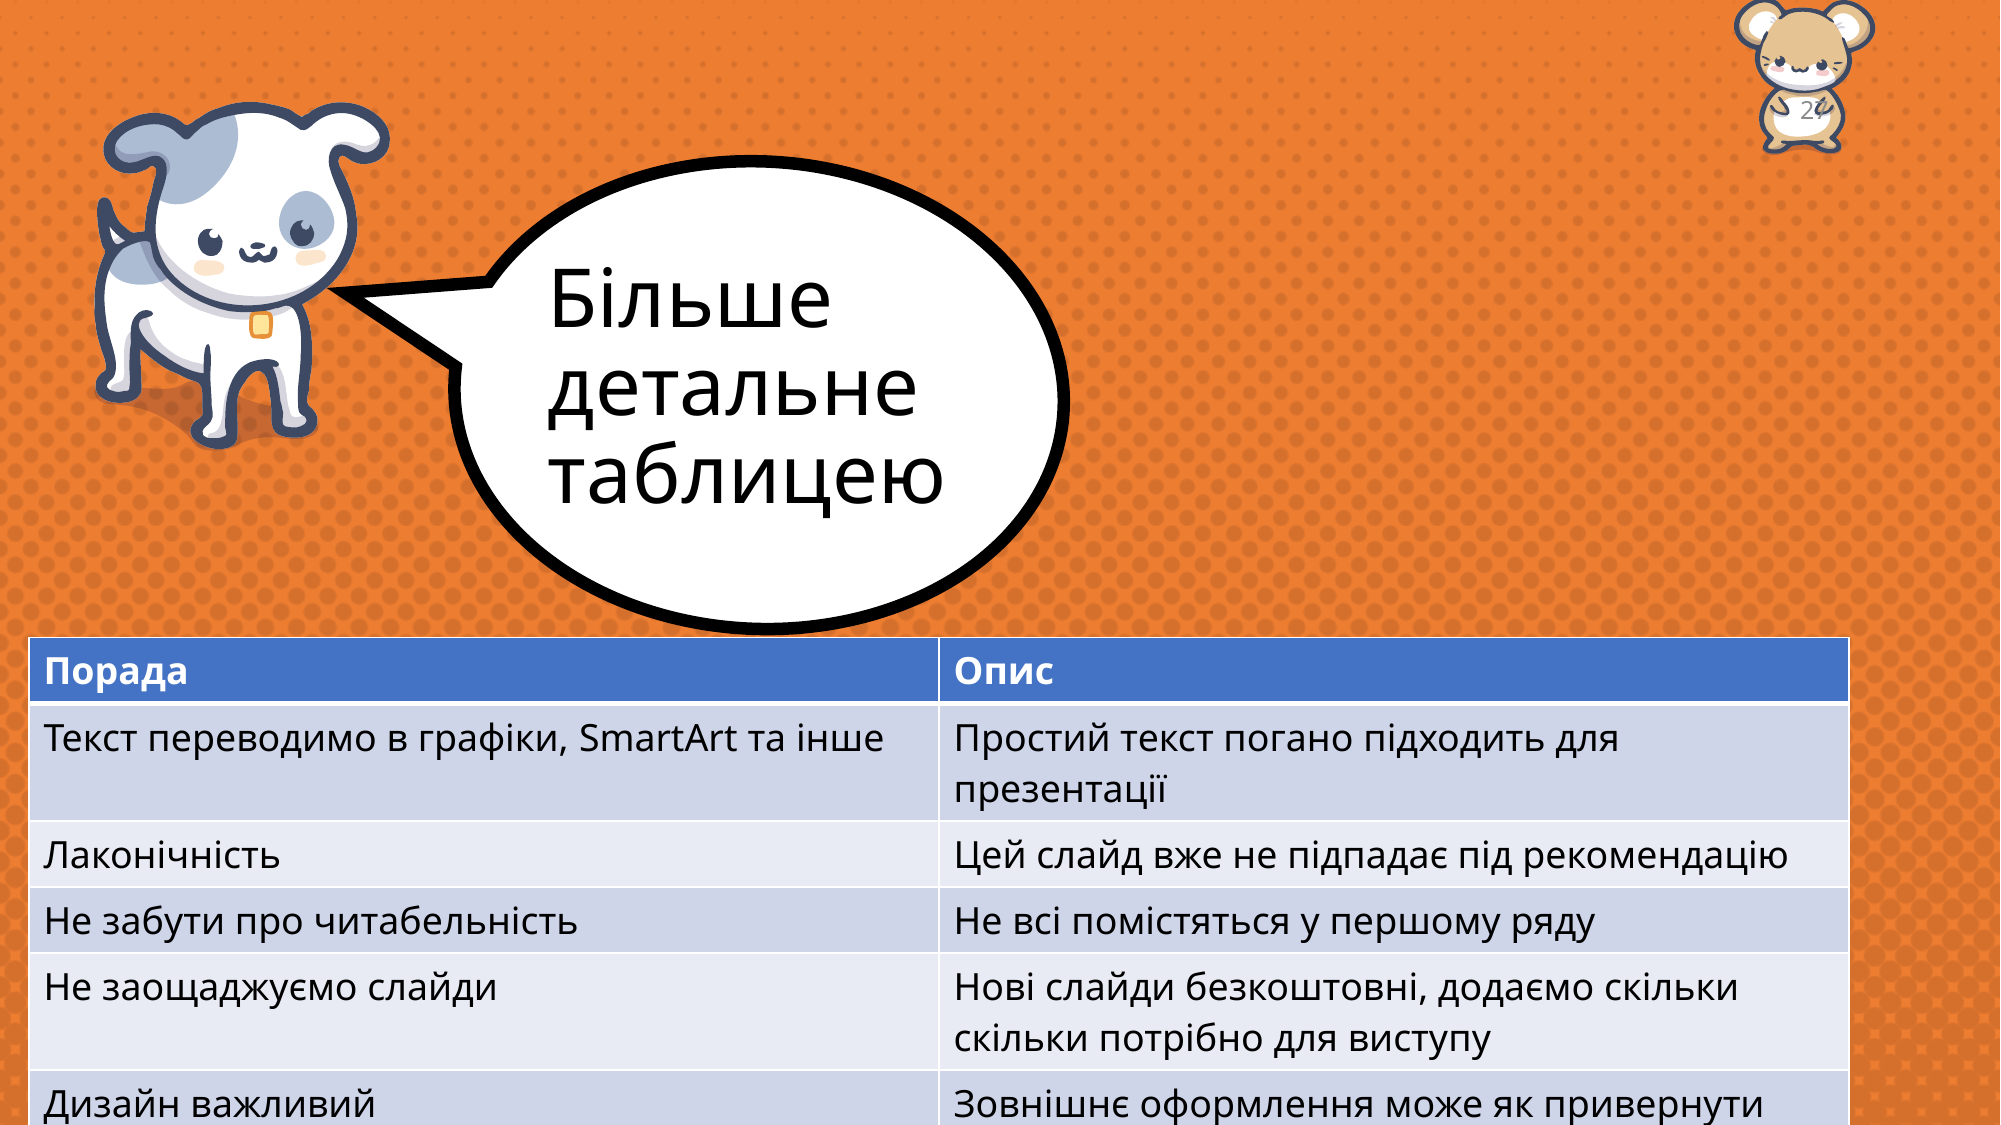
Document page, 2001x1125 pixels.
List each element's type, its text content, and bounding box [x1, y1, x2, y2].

table_cell Не всі помістяться у першому ряду [940, 888, 1848, 952]
slide_number 27 [1393, 81, 1844, 142]
table_cell Не забути про читабельність [30, 888, 938, 952]
picture [0, 0, 2000, 1125]
table_cell Дизайн важливий [30, 1071, 938, 1125]
table_cell Нові слайди безкоштовні, додаємо скільки скільки потрібно для виступу [940, 954, 1848, 1069]
table_header Опис [940, 638, 1848, 701]
table_cell Цей слайд вже не підпадає під рекомендацію [940, 822, 1848, 886]
table_header Порада [30, 638, 938, 701]
table_cell Зовнішнє оформлення може як привернути увагу так і відштовхнути [940, 1071, 1848, 1125]
table_cell Лаконічність [30, 822, 938, 886]
picture [1777, 0, 1837, 11]
table_cell Простий текст погано підходить для презентації [940, 706, 1848, 820]
table_cell Текст переводимо в графіки, SmartArt та інше [30, 706, 938, 820]
table_cell Не заощаджуємо слайди [30, 954, 938, 1069]
title Більше детальне таблицею [532, 182, 977, 595]
